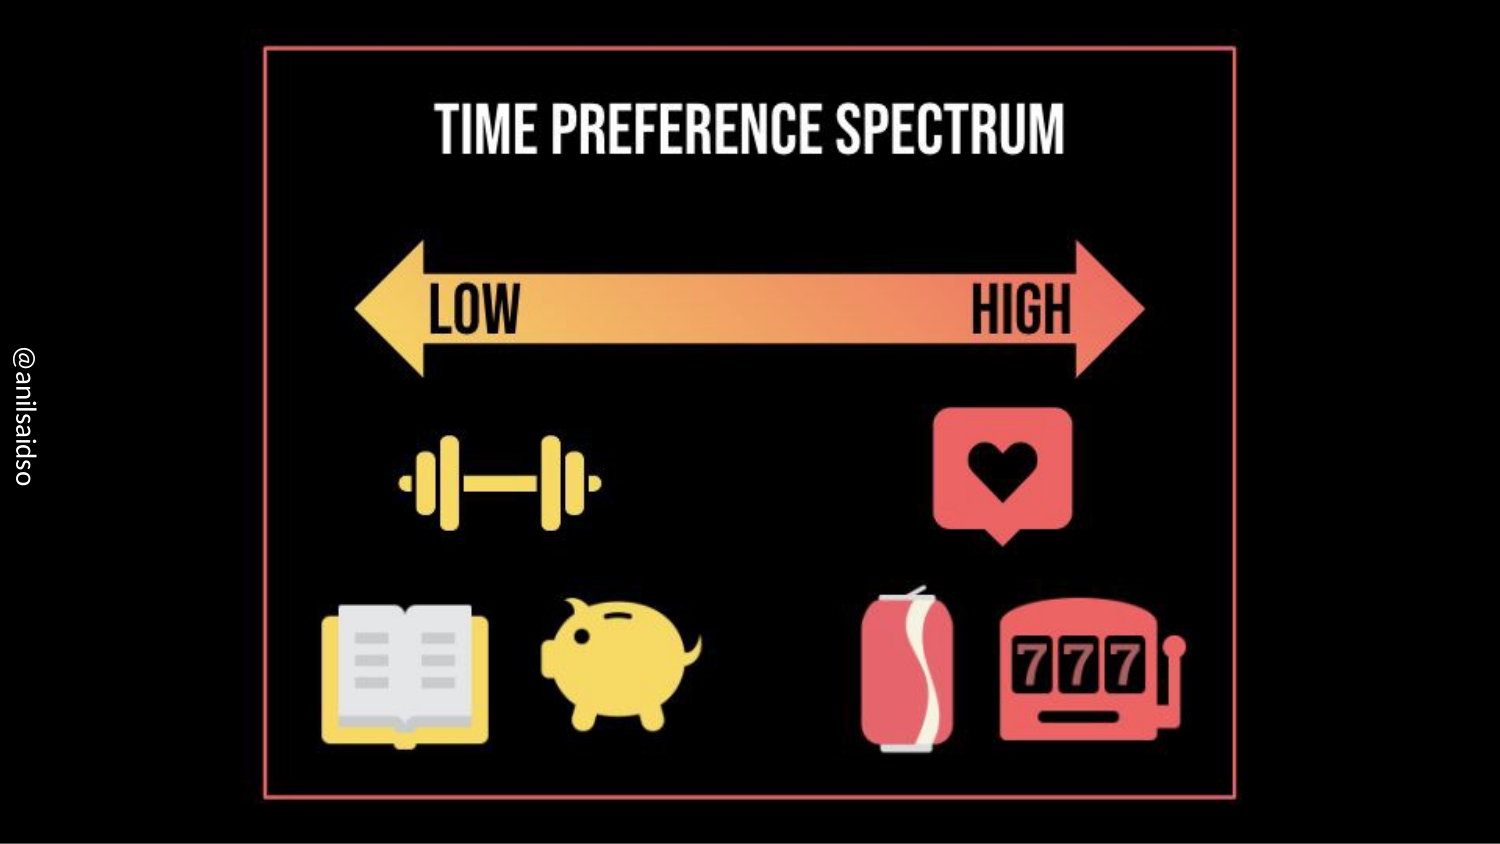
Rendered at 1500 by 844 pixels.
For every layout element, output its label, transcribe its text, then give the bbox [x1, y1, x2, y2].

text_box @anilsaidso [4, 342, 46, 493]
picture [241, 29, 1258, 815]
